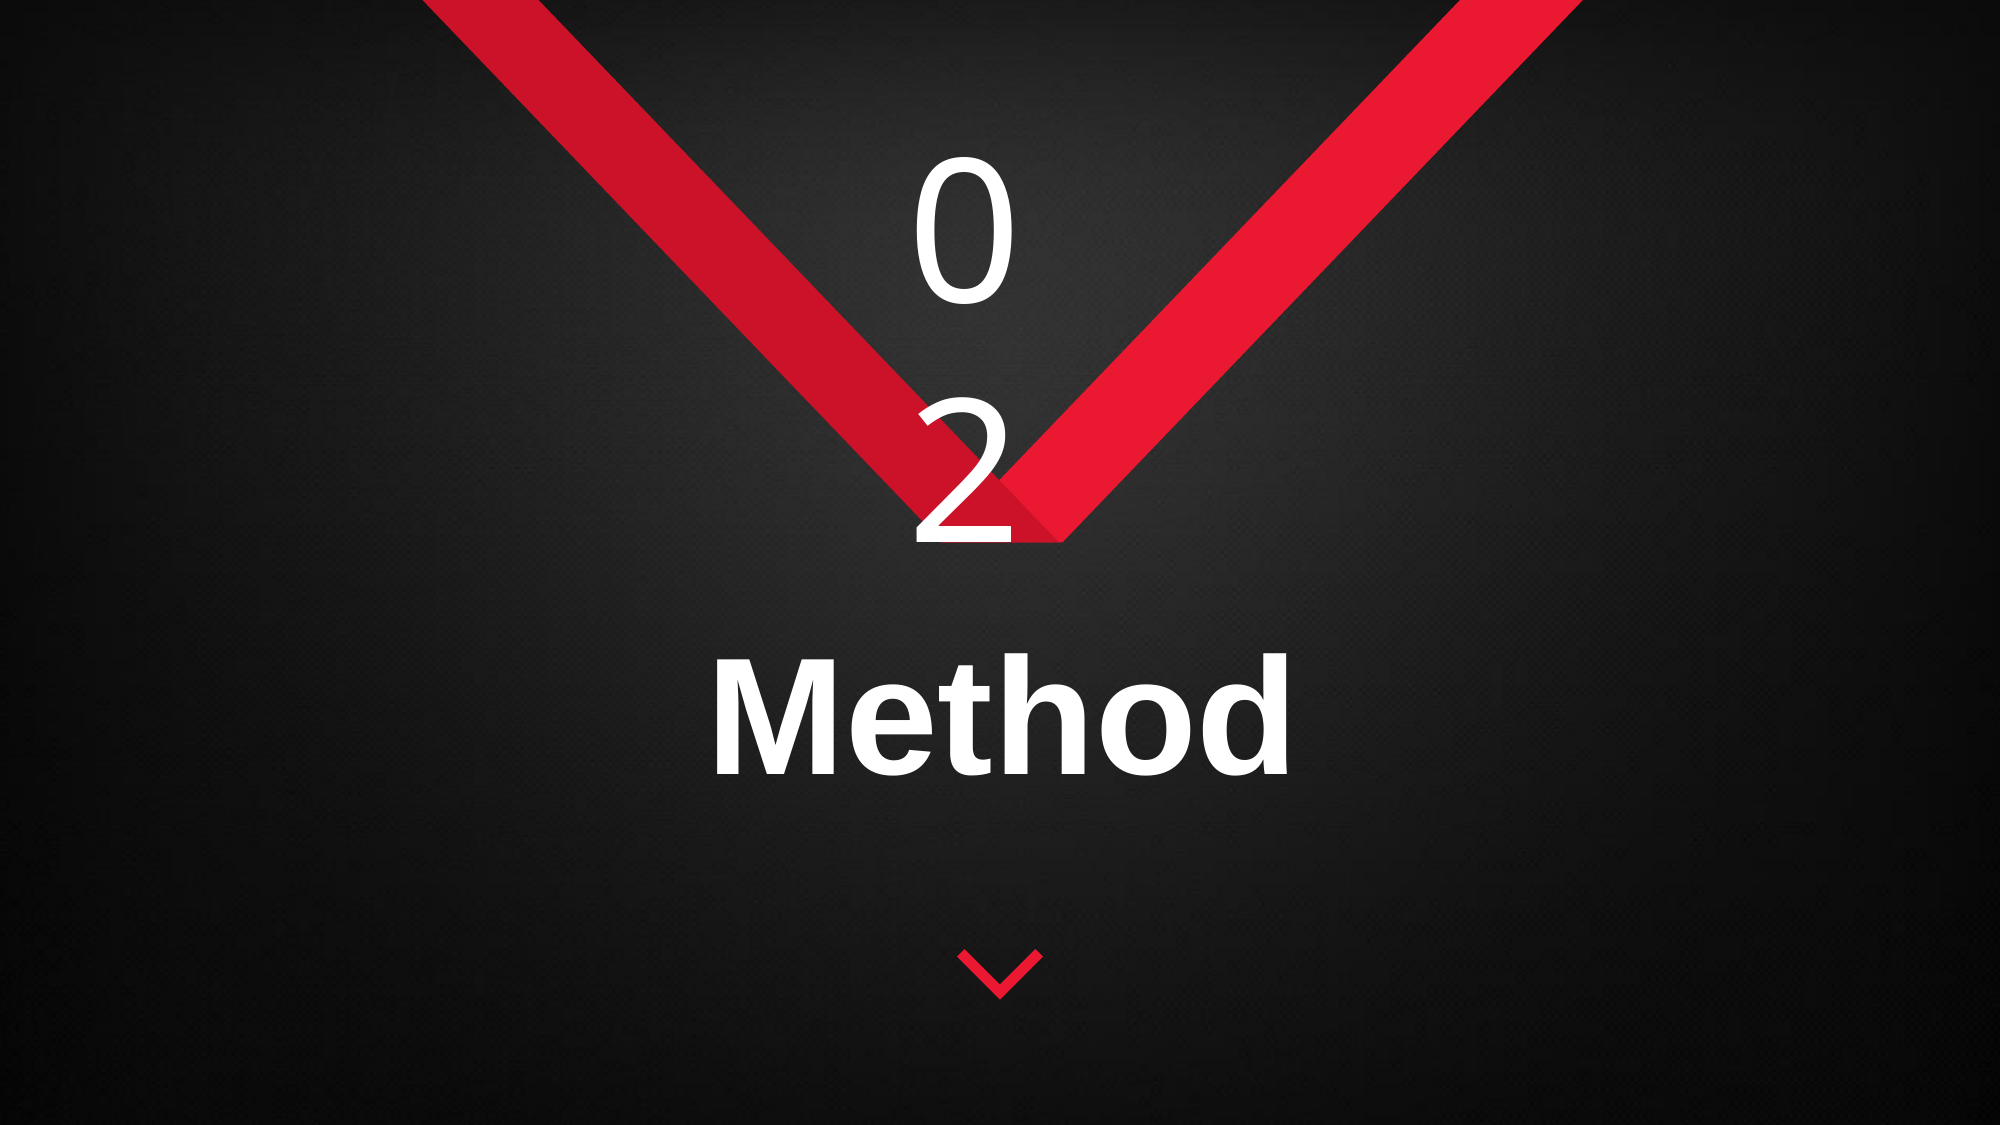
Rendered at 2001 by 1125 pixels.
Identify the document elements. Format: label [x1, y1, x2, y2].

text_box [625, 0, 1380, 949]
picture [0, 0, 2000, 1125]
